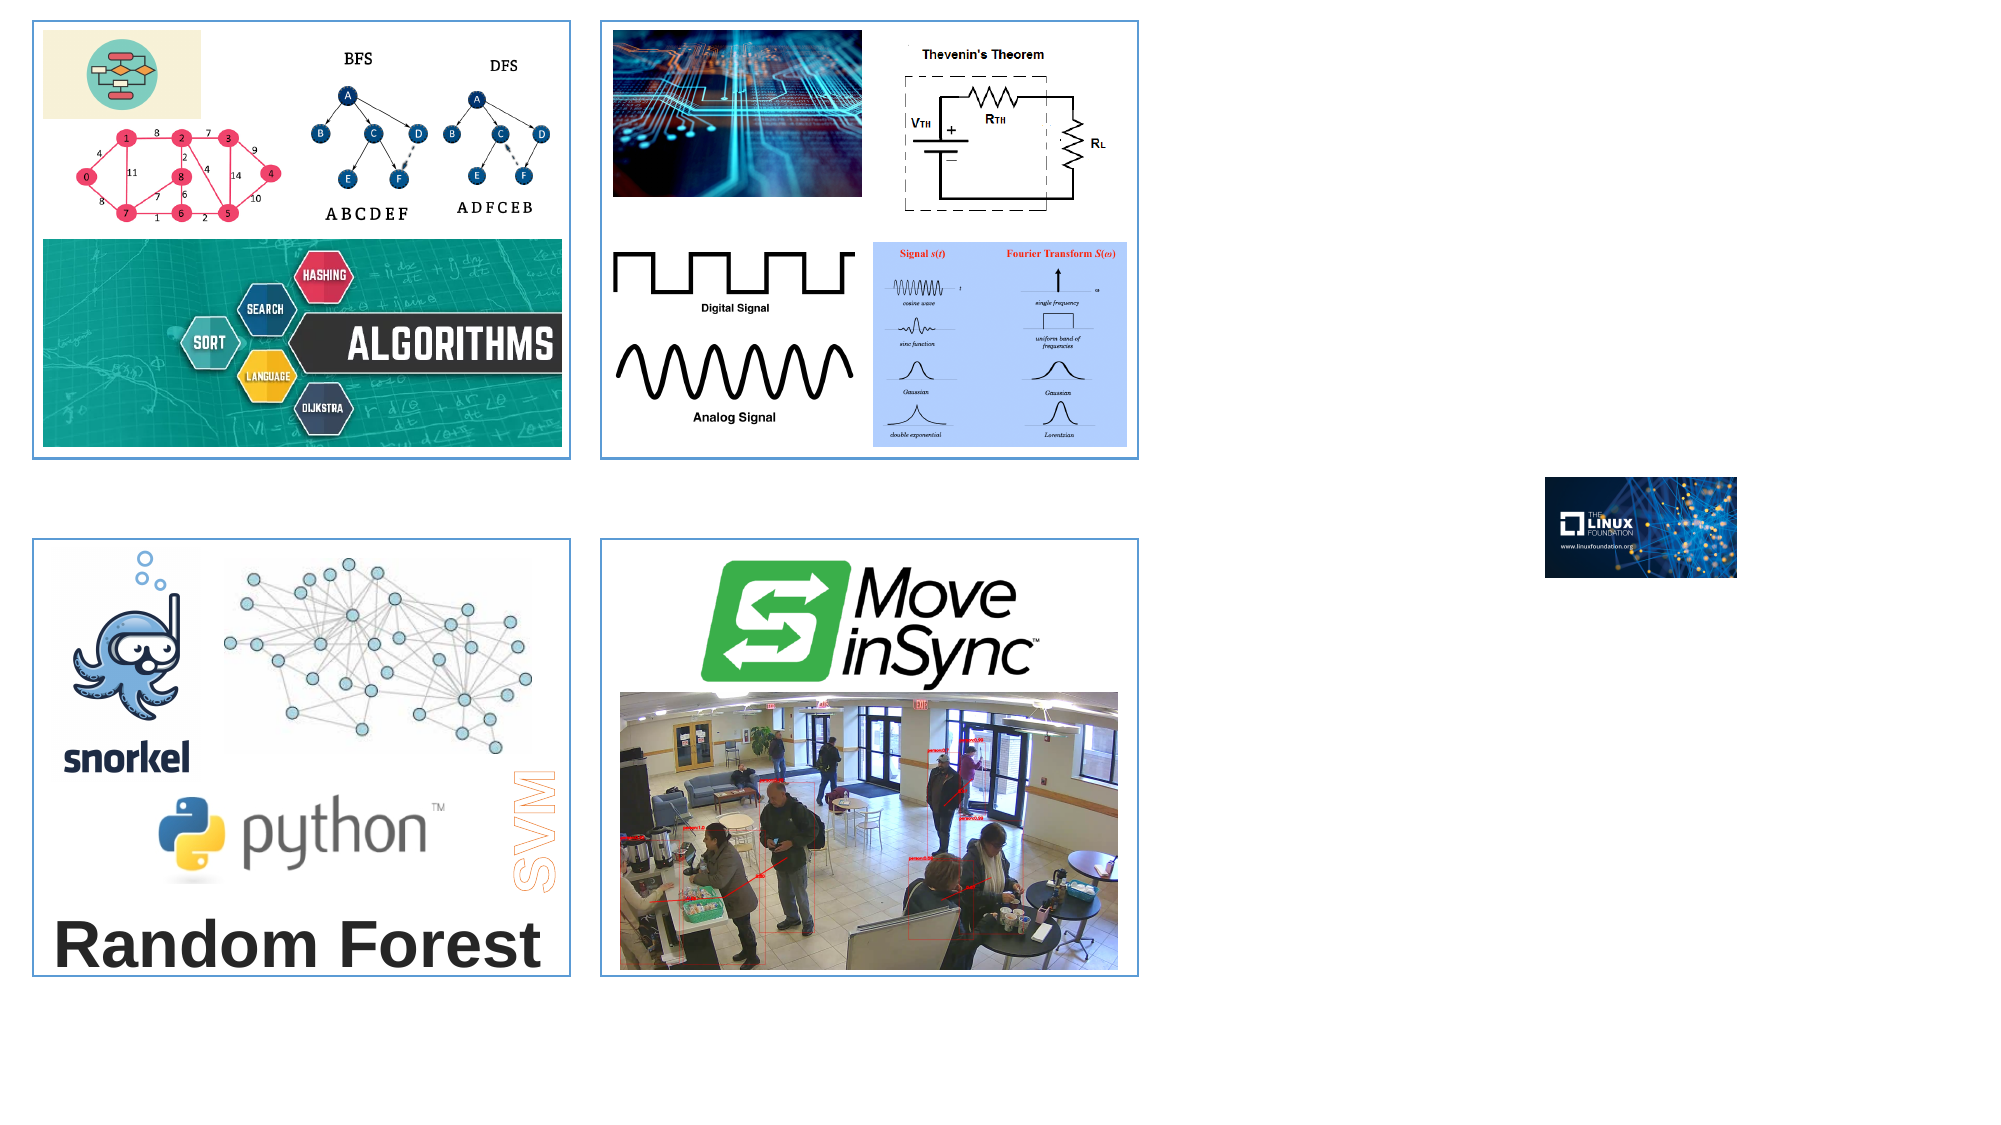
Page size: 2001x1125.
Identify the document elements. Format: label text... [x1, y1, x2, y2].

text_box [600, 20, 1139, 460]
picture [898, 42, 1110, 224]
picture [43, 30, 201, 119]
picture [593, 242, 1127, 447]
text_box [32, 538, 571, 977]
picture [43, 239, 562, 447]
text_box SVM [488, 753, 574, 909]
picture [147, 792, 449, 884]
picture [613, 30, 862, 197]
text_box [600, 538, 1139, 977]
text_box [32, 20, 571, 460]
picture [224, 558, 532, 754]
picture [1545, 477, 1737, 578]
picture [75, 127, 283, 224]
picture [437, 45, 553, 224]
picture [51, 547, 201, 782]
text_box Random Forest [38, 893, 558, 989]
picture [613, 239, 855, 314]
picture [305, 36, 433, 232]
picture [620, 532, 1118, 970]
